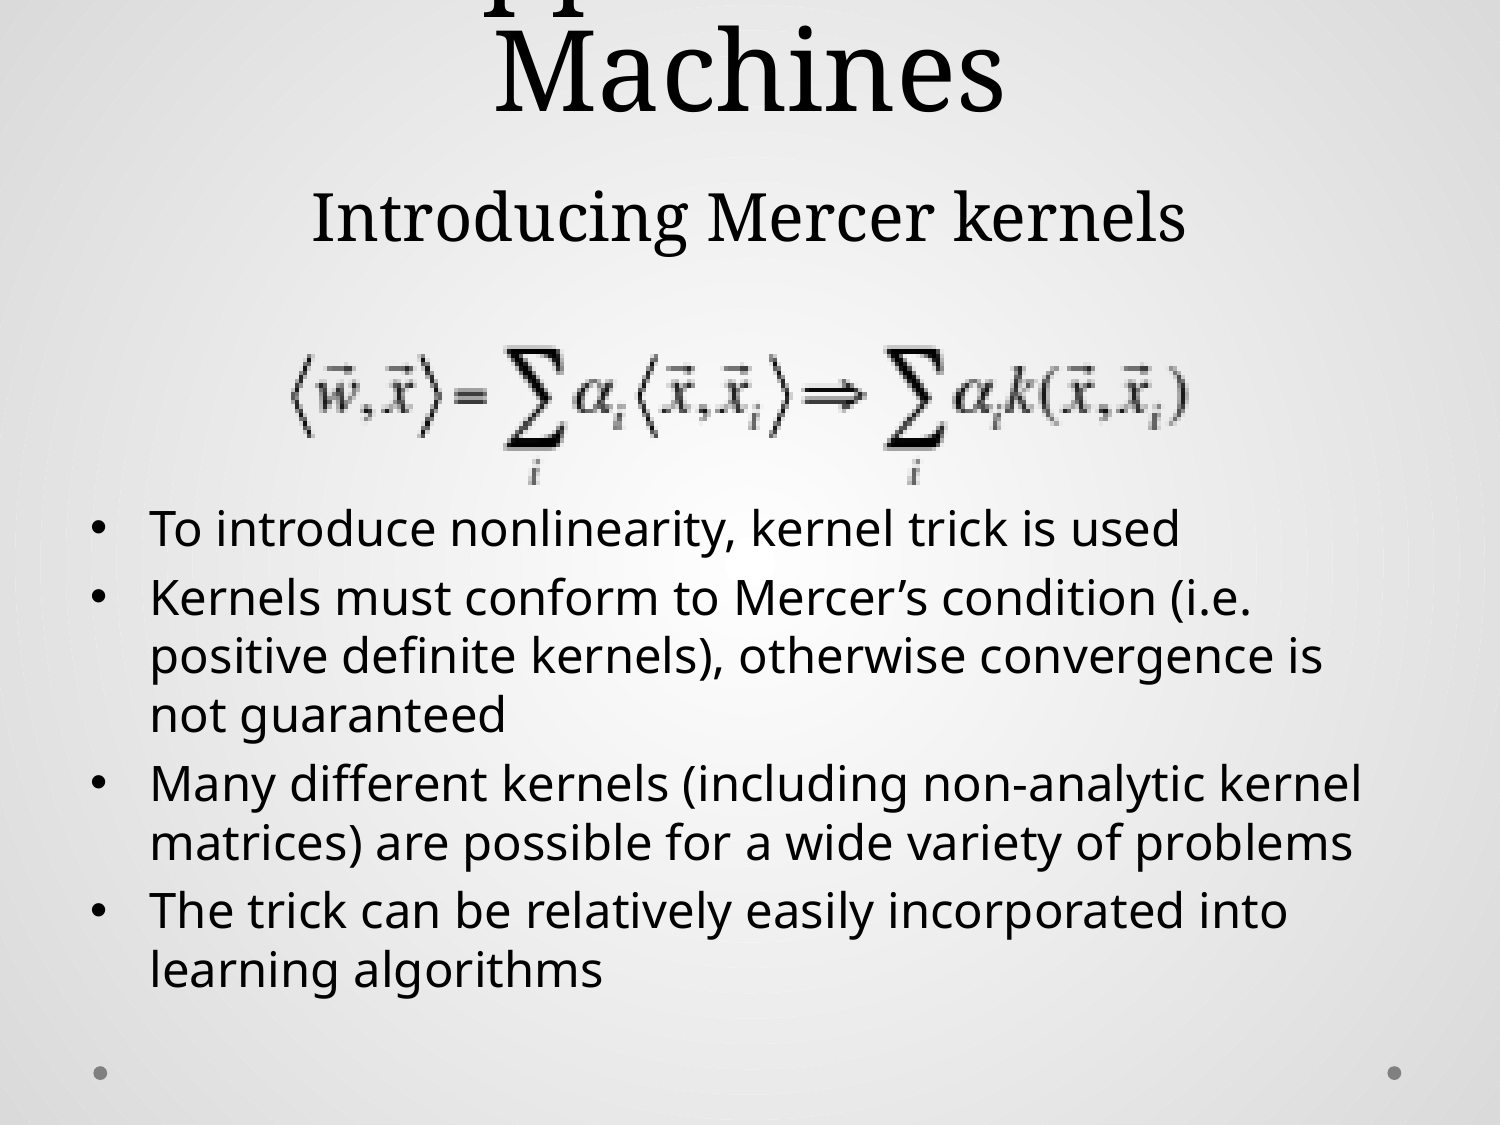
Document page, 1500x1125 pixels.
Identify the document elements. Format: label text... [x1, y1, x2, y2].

title Support Vector Machines Introducing Mercer kernels [75, 0, 1425, 263]
picture [283, 333, 1195, 491]
list To introduce nonlinearity, kernel trick is used Kernels must conform to Mercer’s condition (i.e. positive definite kernels), otherwise convergence is not guaranteed Many different kernels (including non-analytic kernel matrices) are possible for a wide variety of problems The trick can be relatively easily incorporated into learning algorithms [75, 489, 1425, 1005]
